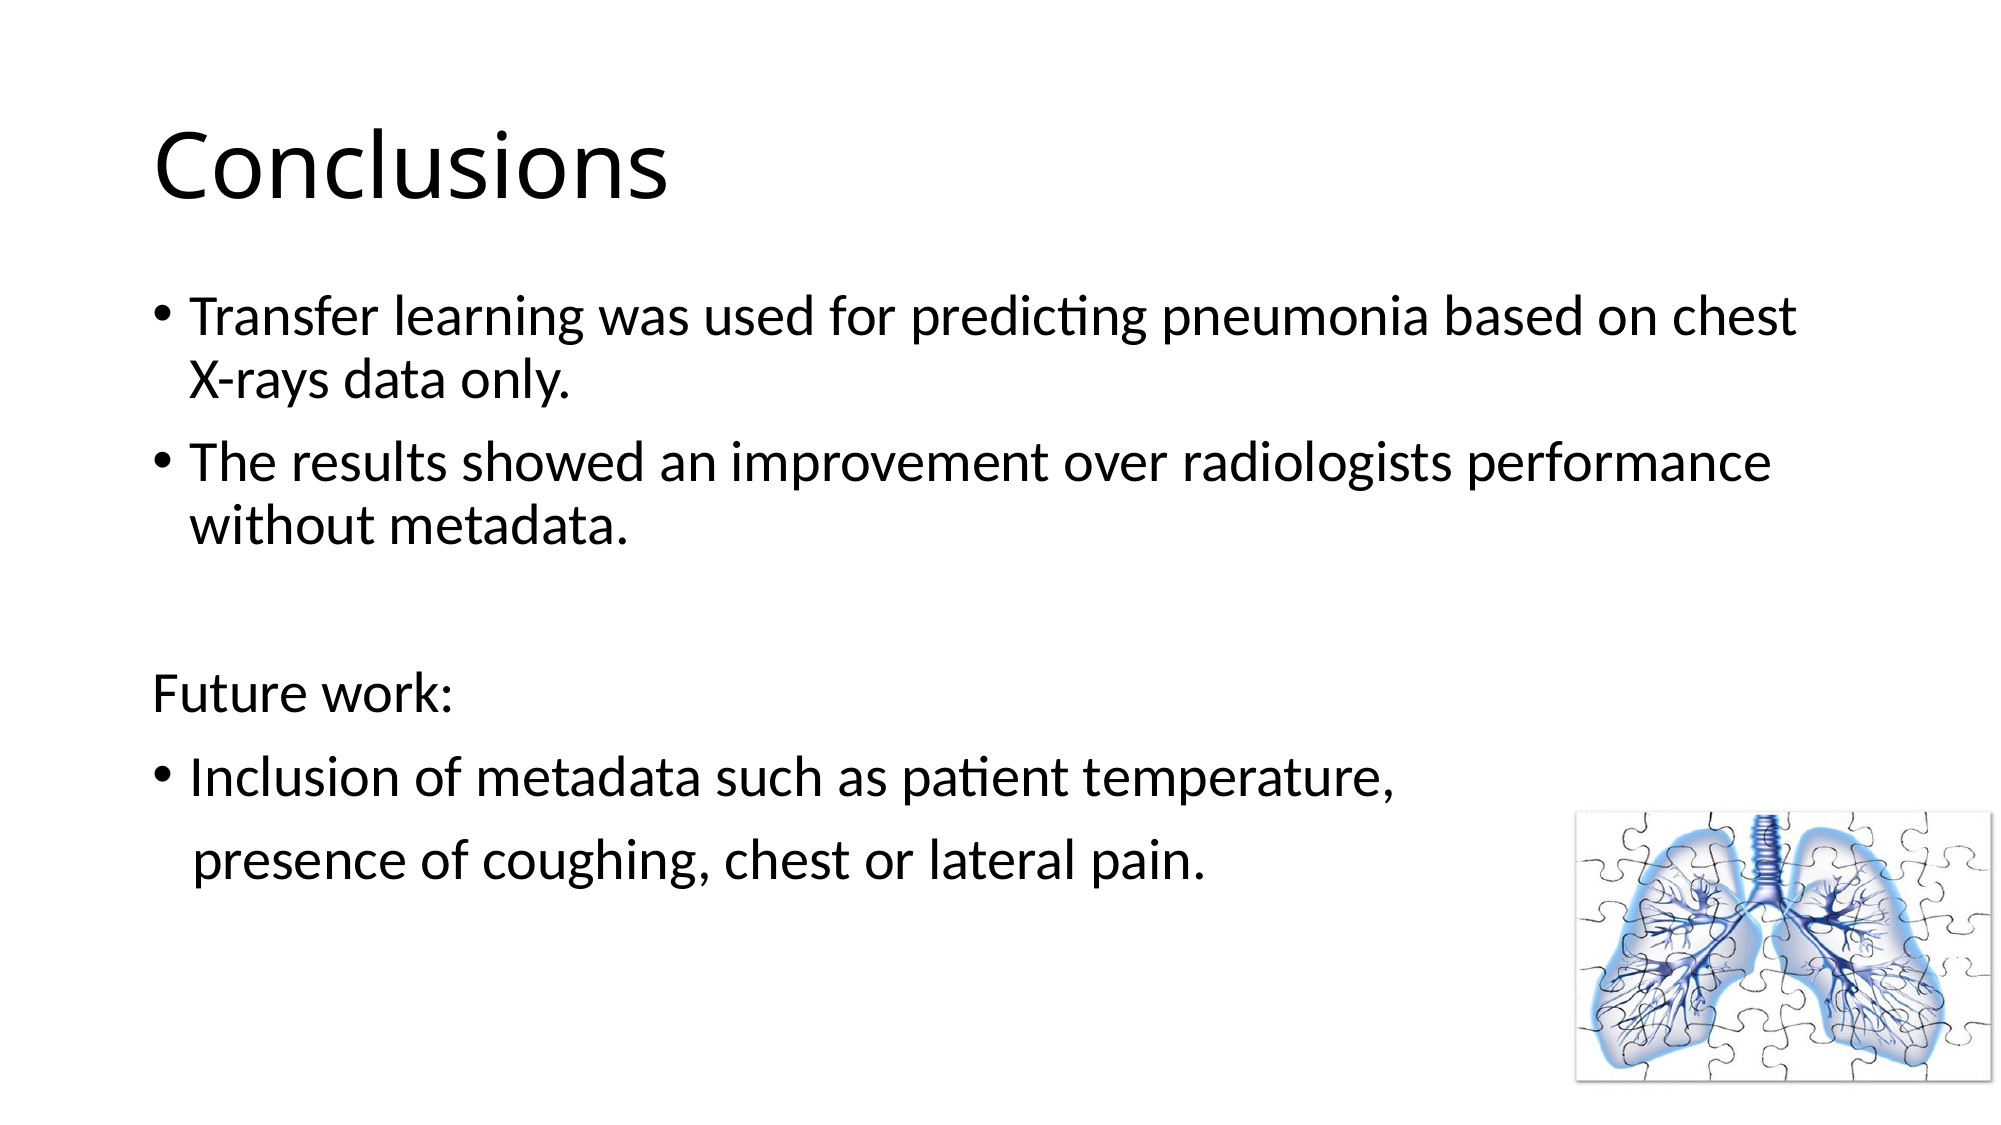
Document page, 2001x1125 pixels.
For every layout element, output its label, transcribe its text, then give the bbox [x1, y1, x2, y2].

title Conclusions [137, 59, 1863, 278]
list Transfer learning was used for predicting pneumonia based on chest X-rays data only. The results showed an improvement over radiologists performance without metadata. Future work: Inclusion of metadata such as patient temperature, presence of coughing, chest or lateral pain. [137, 277, 1840, 958]
picture [1563, 766, 2000, 1125]
